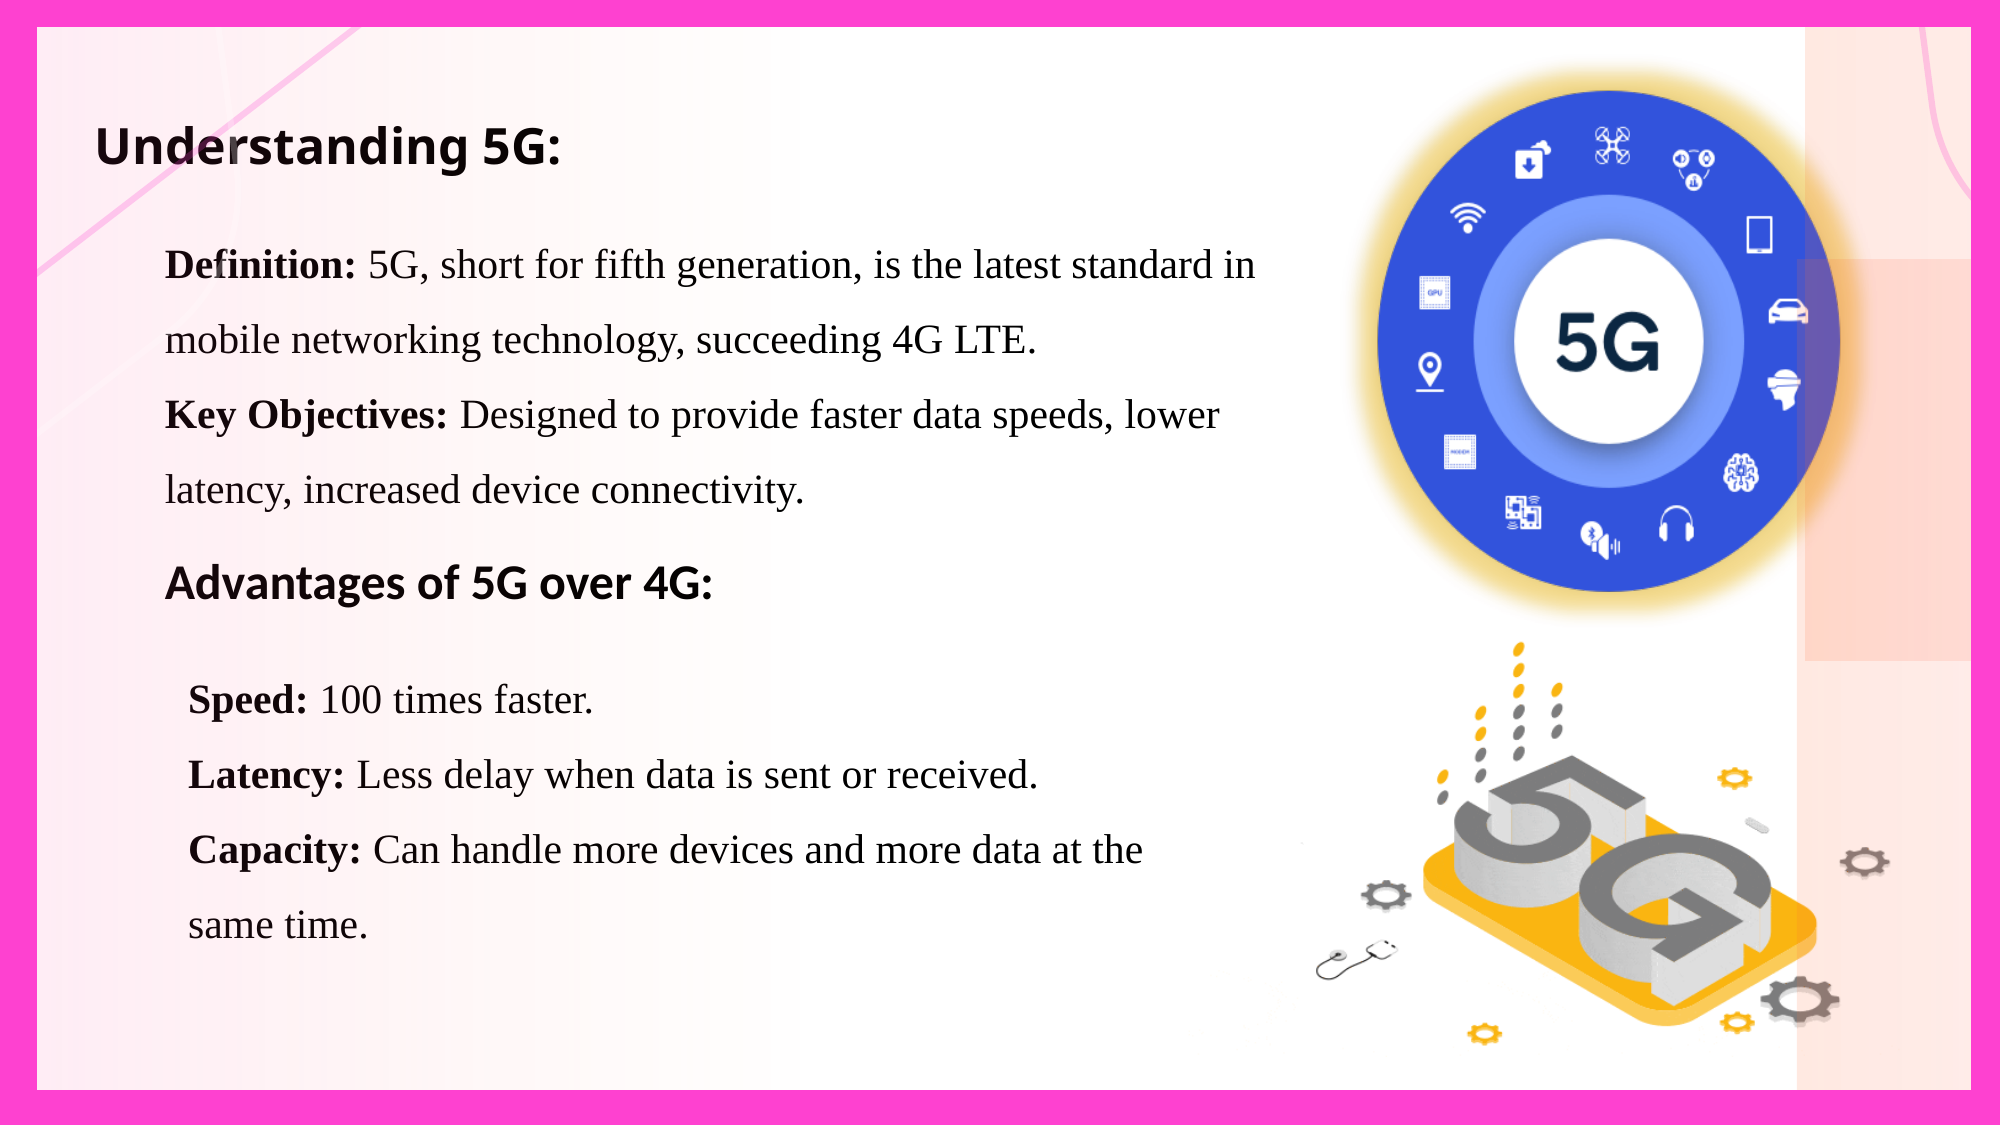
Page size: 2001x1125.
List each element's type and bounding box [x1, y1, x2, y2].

text_box [0, 0, 2000, 1115]
